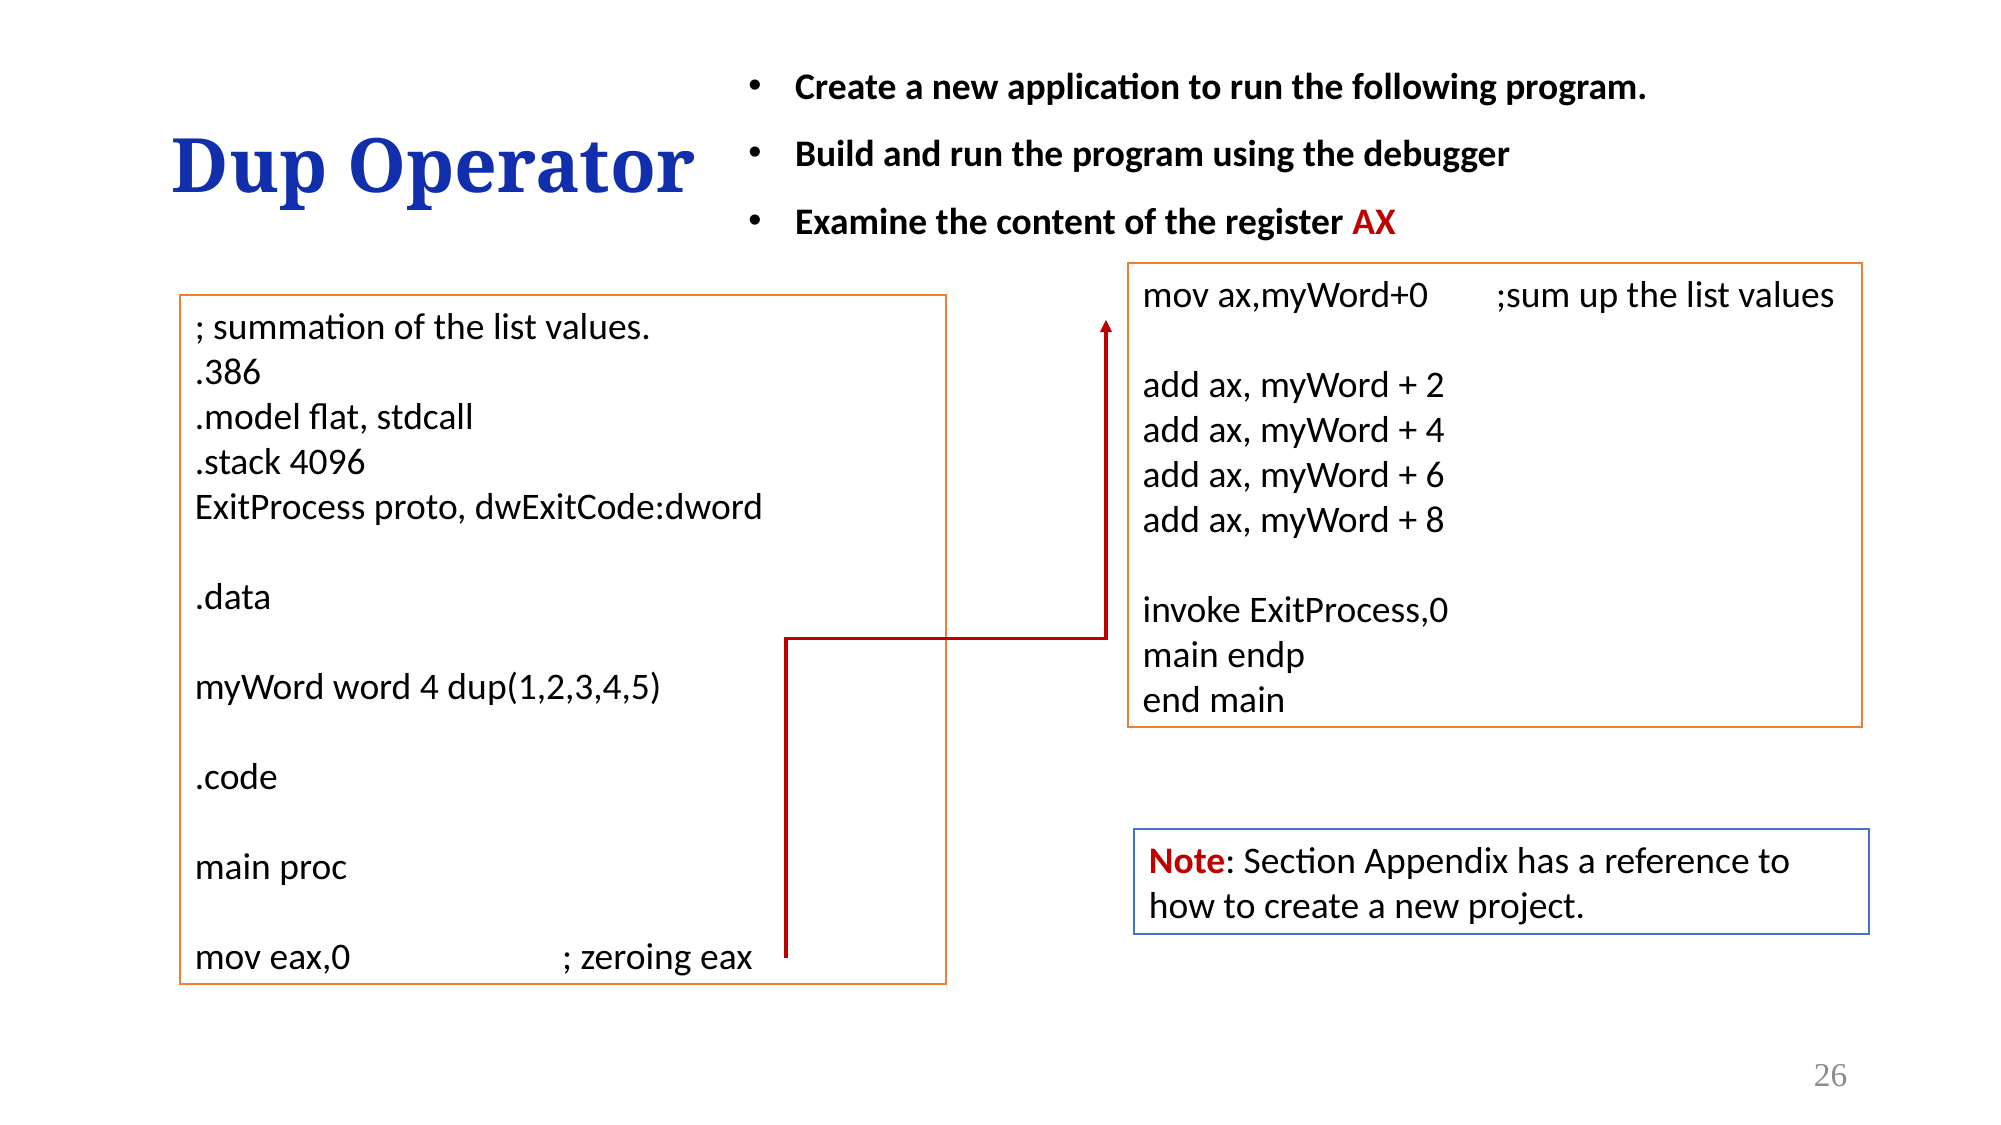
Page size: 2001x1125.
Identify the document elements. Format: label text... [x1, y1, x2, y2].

text_box mov ax,myWord+0 ;sum up the list values add ax, myWord + 2 add ax, myWord + 4 add ax, myWord + 6 add ax, myWord + 8 invoke ExitProcess,0 main endp end main [1127, 262, 1863, 728]
text_box Create a new application to run the following program. Build and run the program using the debugger Examine the content of the register AX [733, 32, 1797, 250]
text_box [626, 478, 1265, 799]
title Dup Operator [137, 59, 1863, 278]
slide_number 26 [1412, 1042, 1863, 1103]
text_box ; summation of the list values. .386 .model flat, stdcall .stack 4096 ExitProcess proto, dwExitCode:dword .data myWord word 4 dup(1,2,3,4,5) .code main proc mov eax,0 ; zeroing eax [179, 294, 947, 985]
text_box Note: Section Appendix has a reference to how to create a new project. [1133, 828, 1870, 935]
